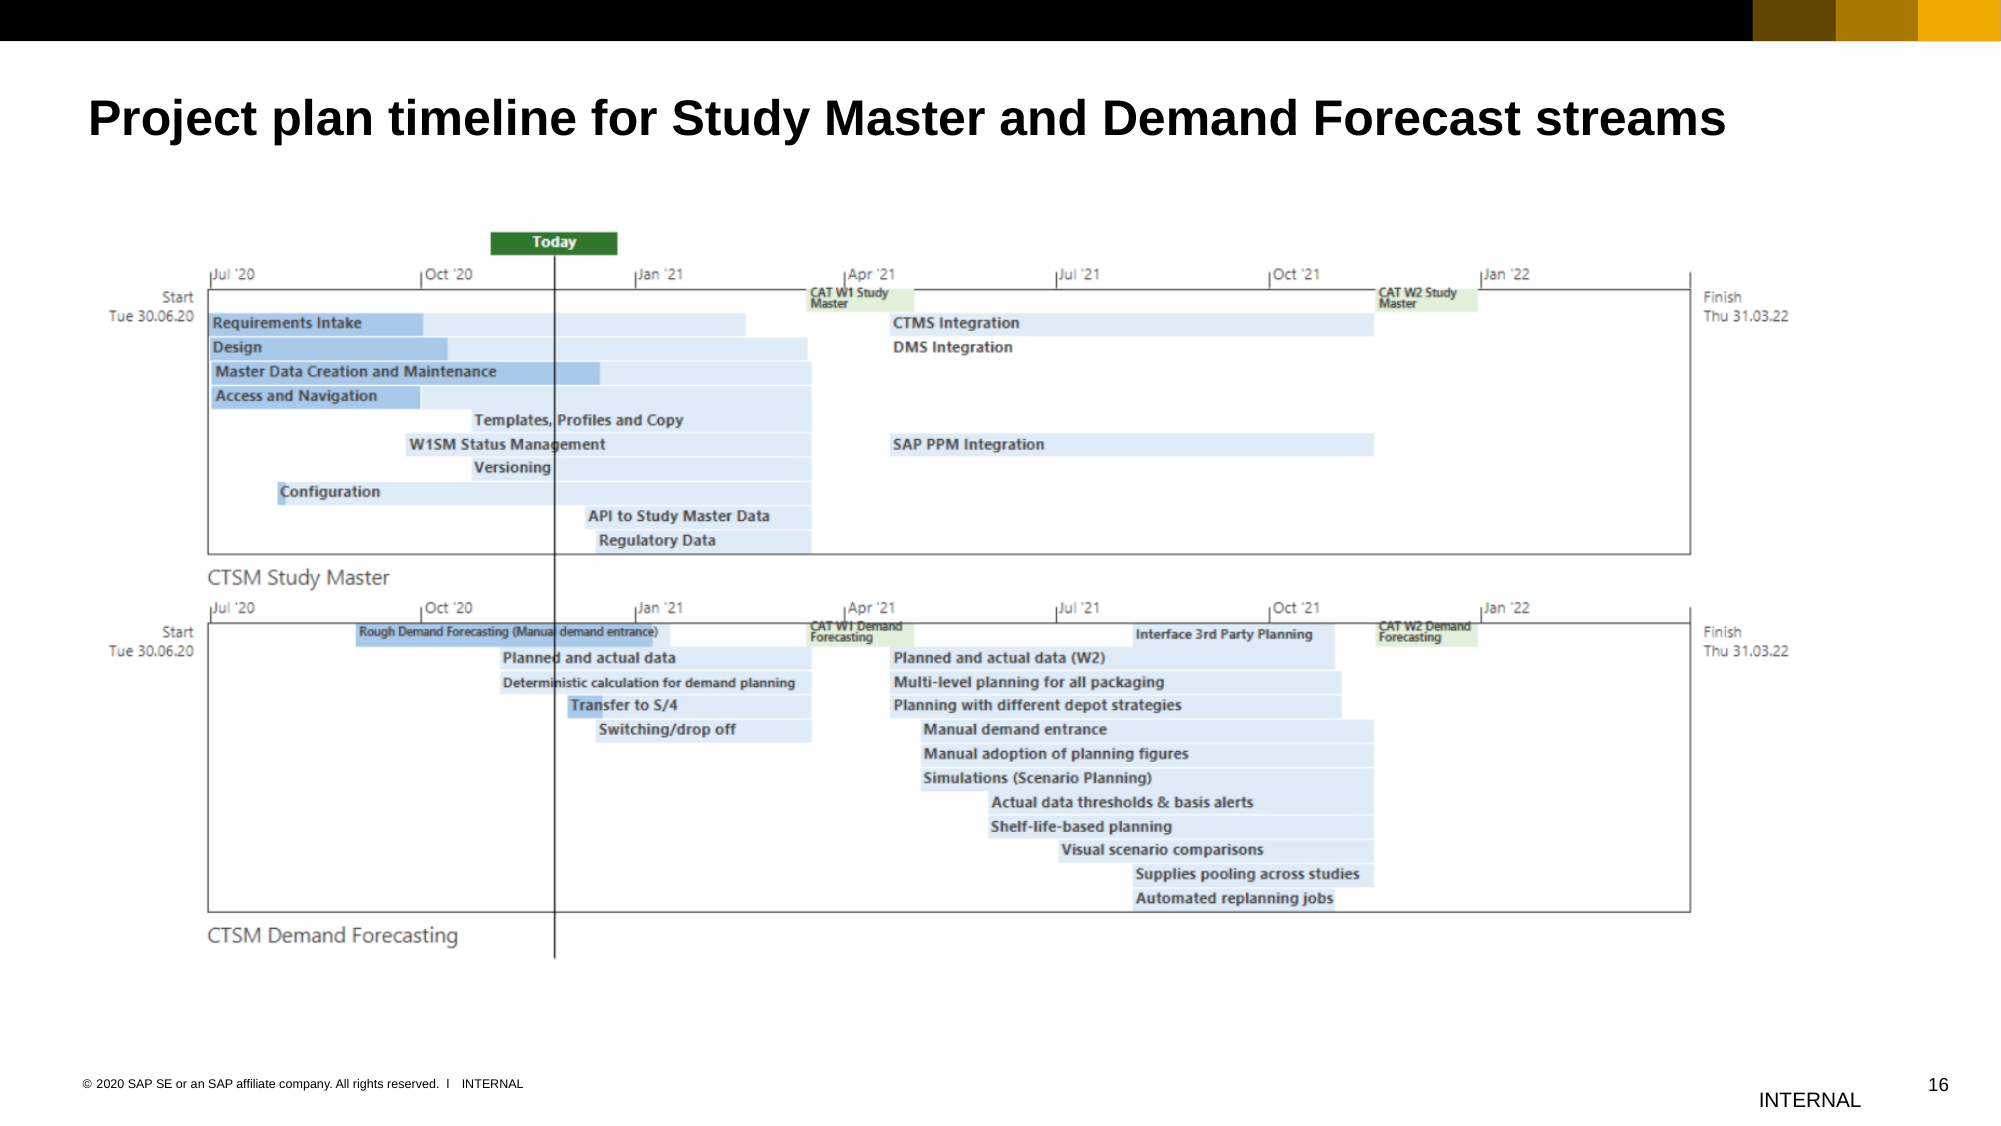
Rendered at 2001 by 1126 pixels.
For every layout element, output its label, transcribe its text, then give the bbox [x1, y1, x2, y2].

picture [84, 209, 1820, 983]
text_box Project plan timeline for Study Master and Demand Forecast streams [88, 84, 1792, 146]
